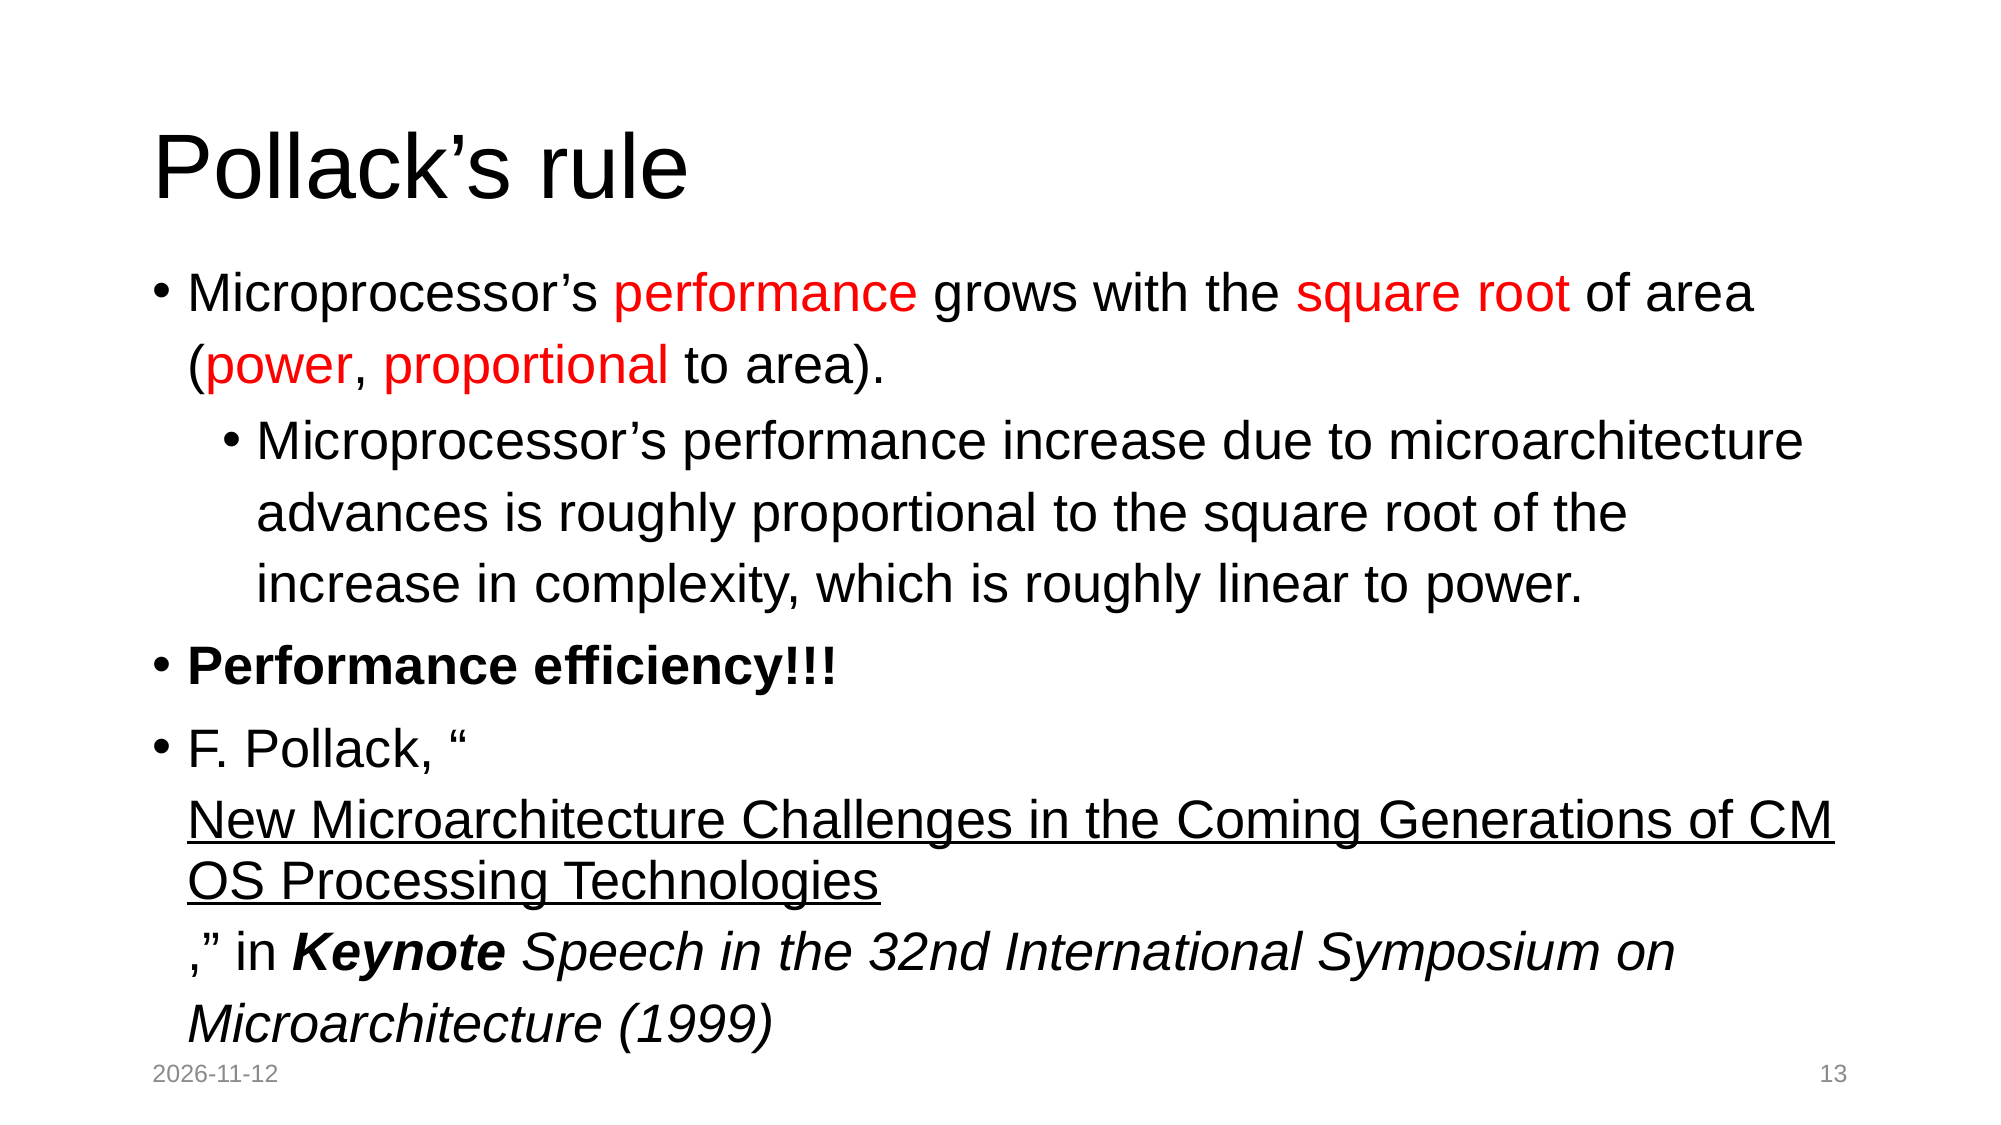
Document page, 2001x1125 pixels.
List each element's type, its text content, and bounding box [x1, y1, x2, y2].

title Pollack’s rule [137, 59, 1863, 243]
slide_number 13 [1412, 1042, 1863, 1103]
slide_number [137, 1042, 588, 1103]
list Microprocessor’s performance grows with the square root of area (power, proportional to area). Microprocessor’s performance increase due to microarchitecture advances is roughly proportional to the square root of the increase in complexity, which is roughly linear to power. Performance efficiency!!! F. Pollack, “New Microarchitecture Challenges in the Coming Generations of CMOS Processing Technologies,” in Keynote Speech in the 32nd International Symposium on Microarchitecture (1999) [137, 243, 1863, 1014]
